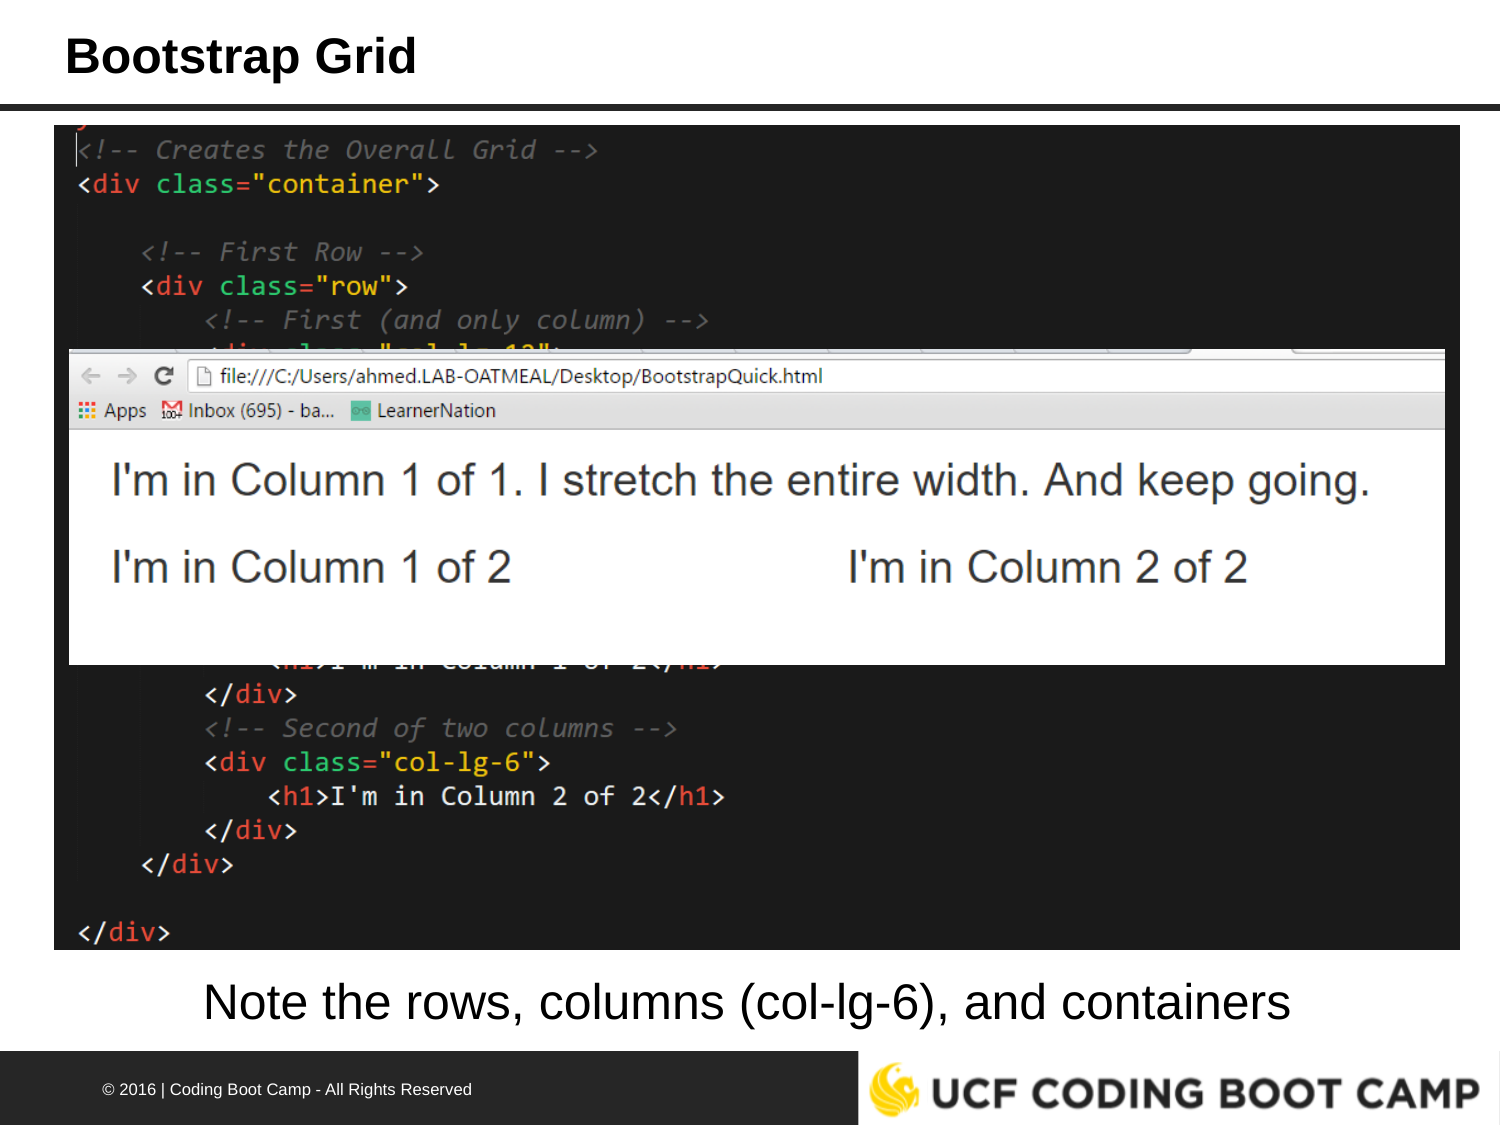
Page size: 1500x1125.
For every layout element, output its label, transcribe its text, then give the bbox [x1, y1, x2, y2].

text_box Bootstrap Grid [49, 16, 888, 91]
picture [54, 124, 1461, 951]
picture [858, 1051, 1500, 1125]
text_box Note the rows, columns (col-lg-6), and containers [72, 961, 1423, 1050]
